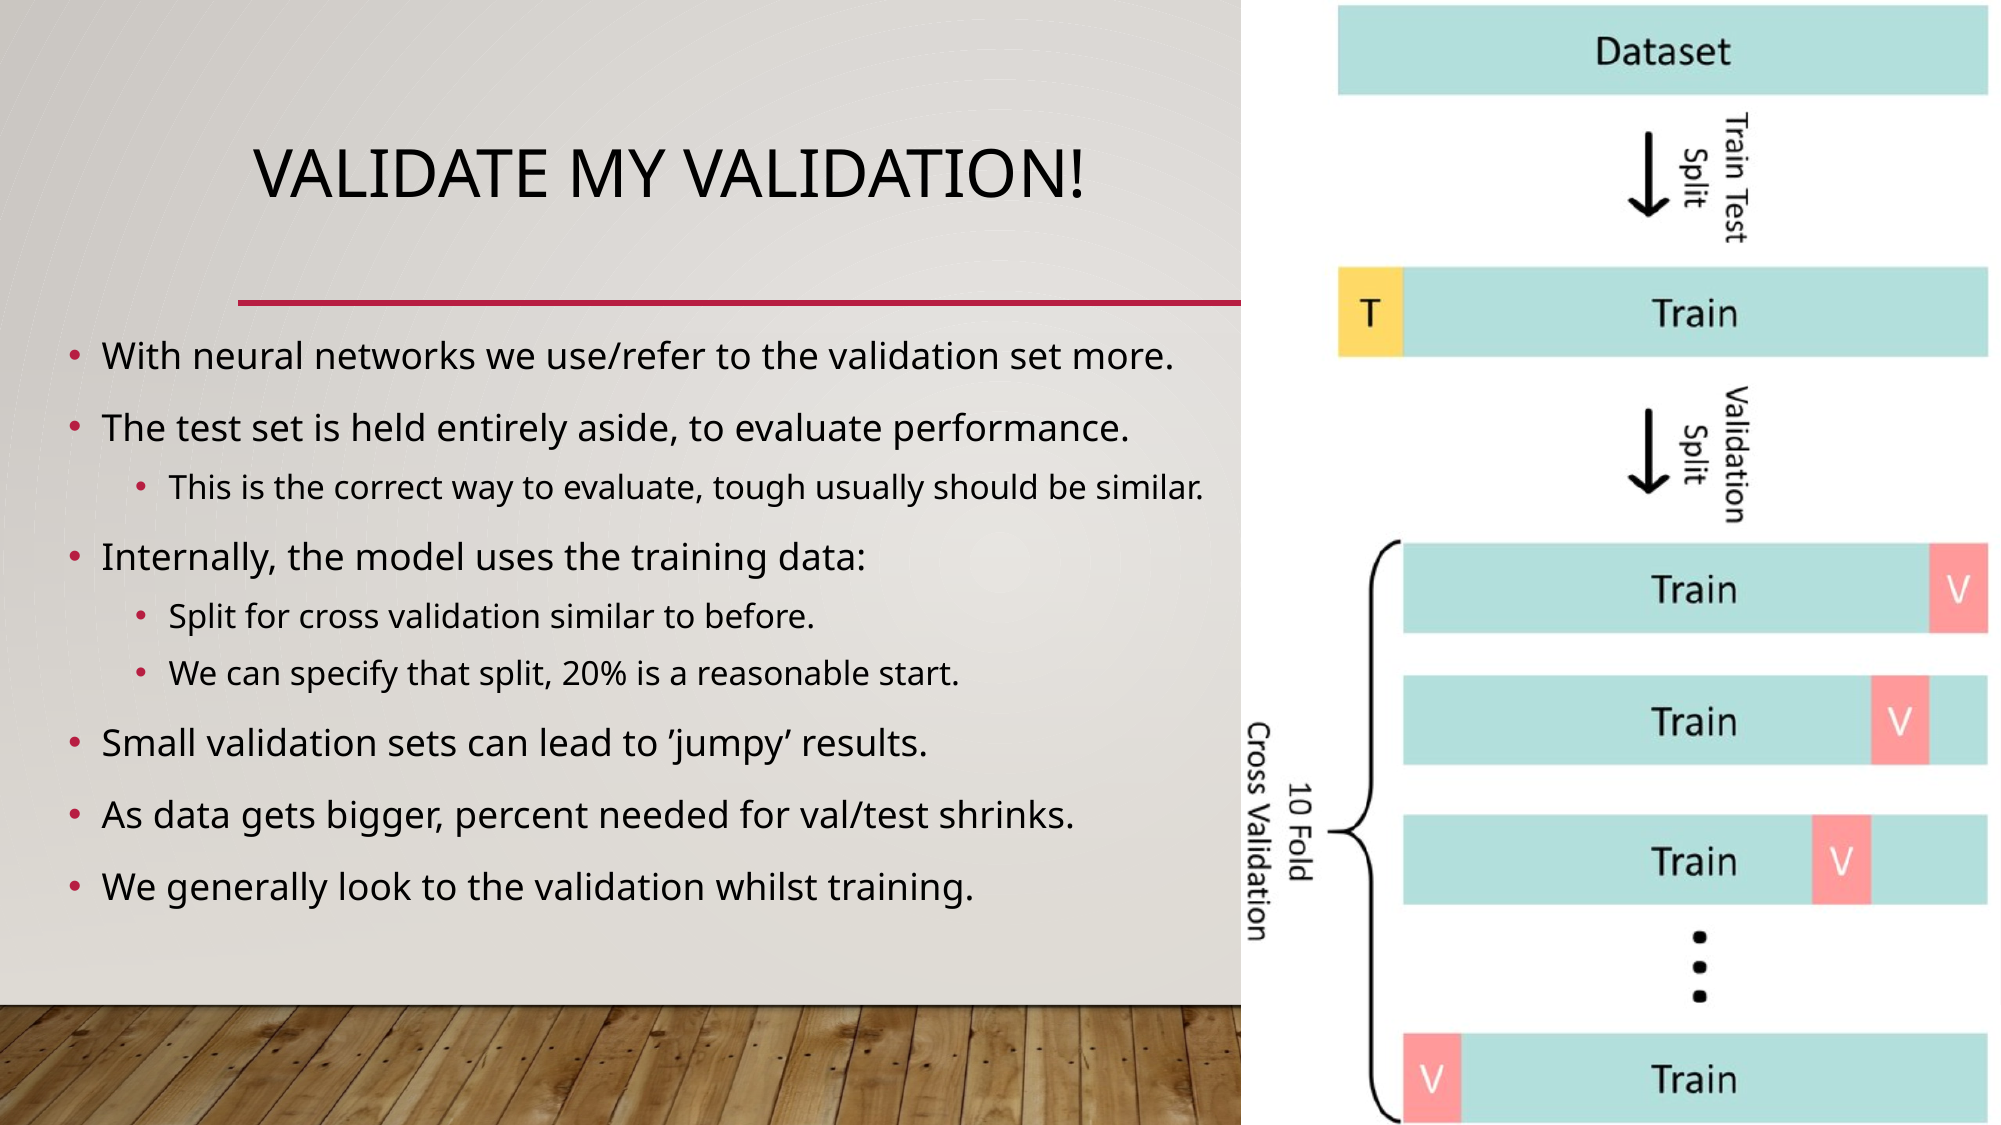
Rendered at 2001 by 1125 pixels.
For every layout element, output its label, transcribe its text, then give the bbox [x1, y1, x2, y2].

list With neural networks we use/refer to the validation set more. The test set is held entirely aside, to evaluate performance. This is the correct way to evaluate, tough usually should be similar. Internally, the model uses the training data: Split for cross validation similar to before. We can specify that split, 20% is a reasonable start. Small validation sets can lead to ’jumpy’ results. As data gets bigger, percent needed for val/test shrinks. We generally look to the validation whilst training. [53, 315, 1241, 993]
picture [0, 1, 2000, 1125]
title Validate my Validation! [238, 131, 1241, 305]
